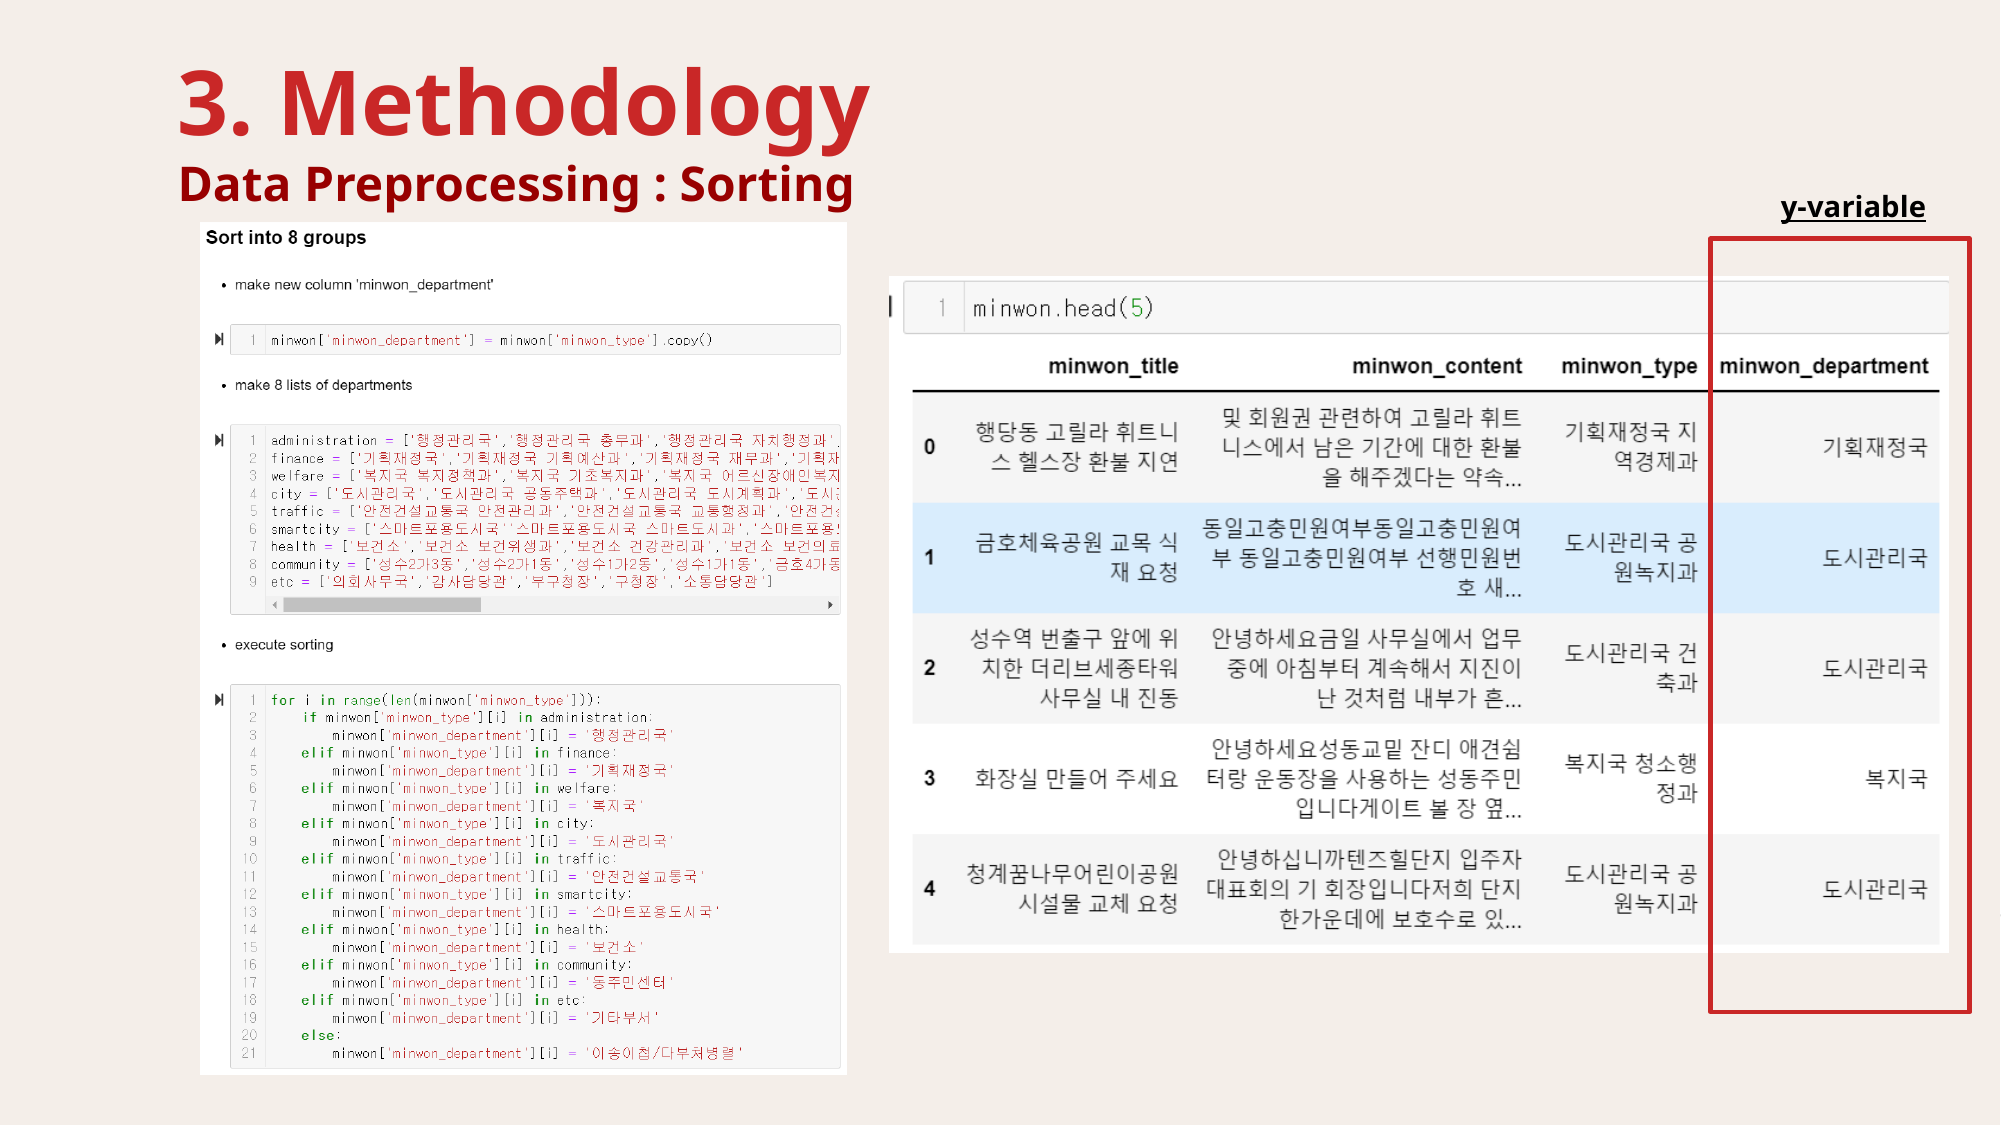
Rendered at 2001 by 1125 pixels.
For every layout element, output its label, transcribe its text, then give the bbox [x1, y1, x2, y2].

text_box [1710, 238, 1970, 1012]
picture [200, 222, 848, 1076]
title 3. Methodology Data Preprocessing : Sorting [157, 97, 1543, 223]
picture [889, 275, 1949, 953]
text_box y-variable [1765, 173, 1961, 239]
text_box [1543, 0, 2000, 1109]
